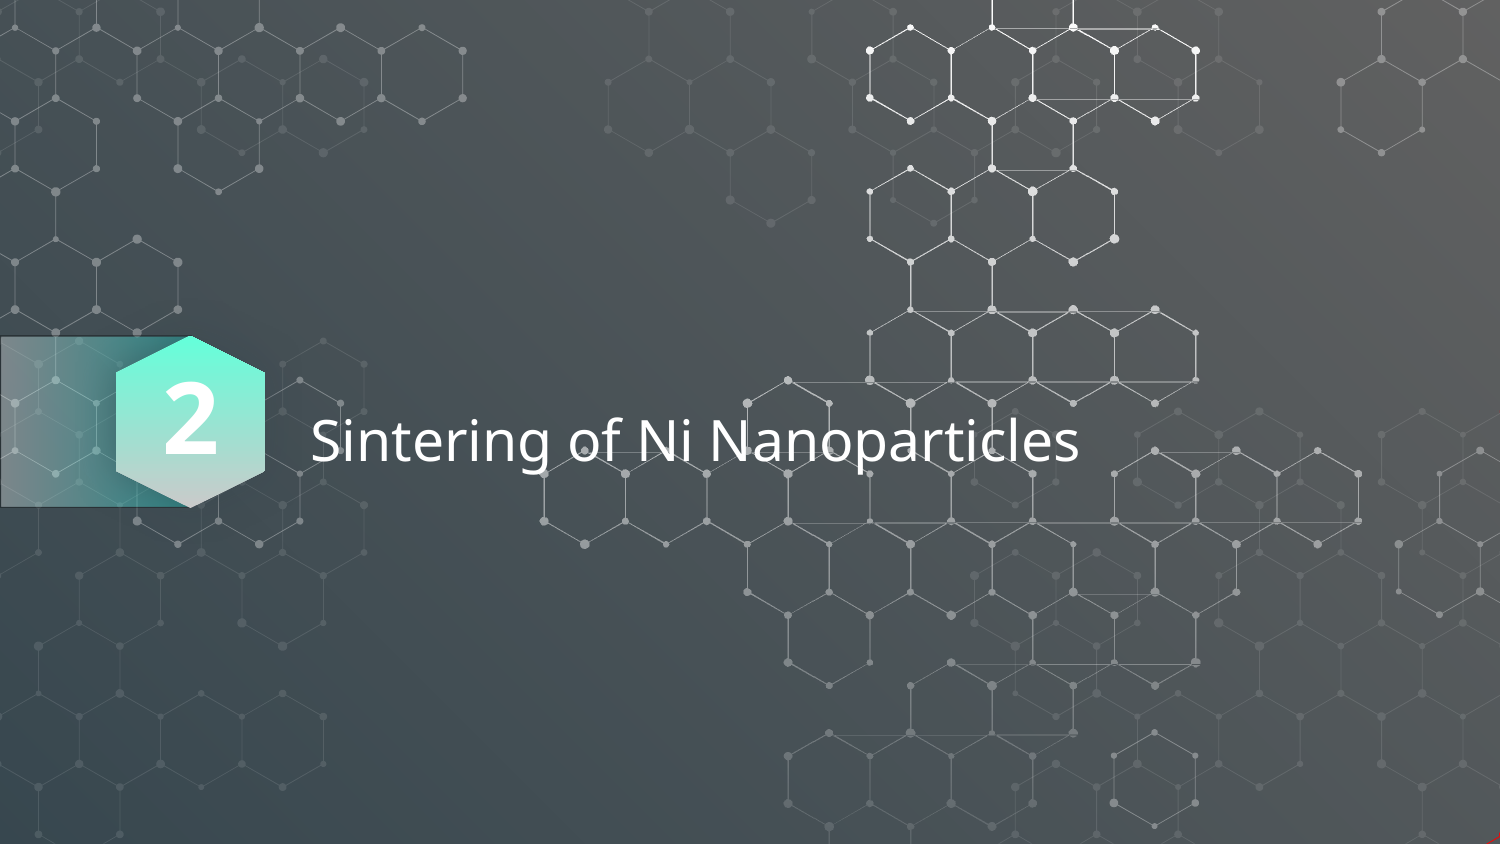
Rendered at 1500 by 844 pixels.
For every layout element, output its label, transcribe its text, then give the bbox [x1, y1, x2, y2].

text_box 2 [116, 335, 266, 509]
title Sintering of Ni Nanoparticles [295, 388, 1384, 489]
